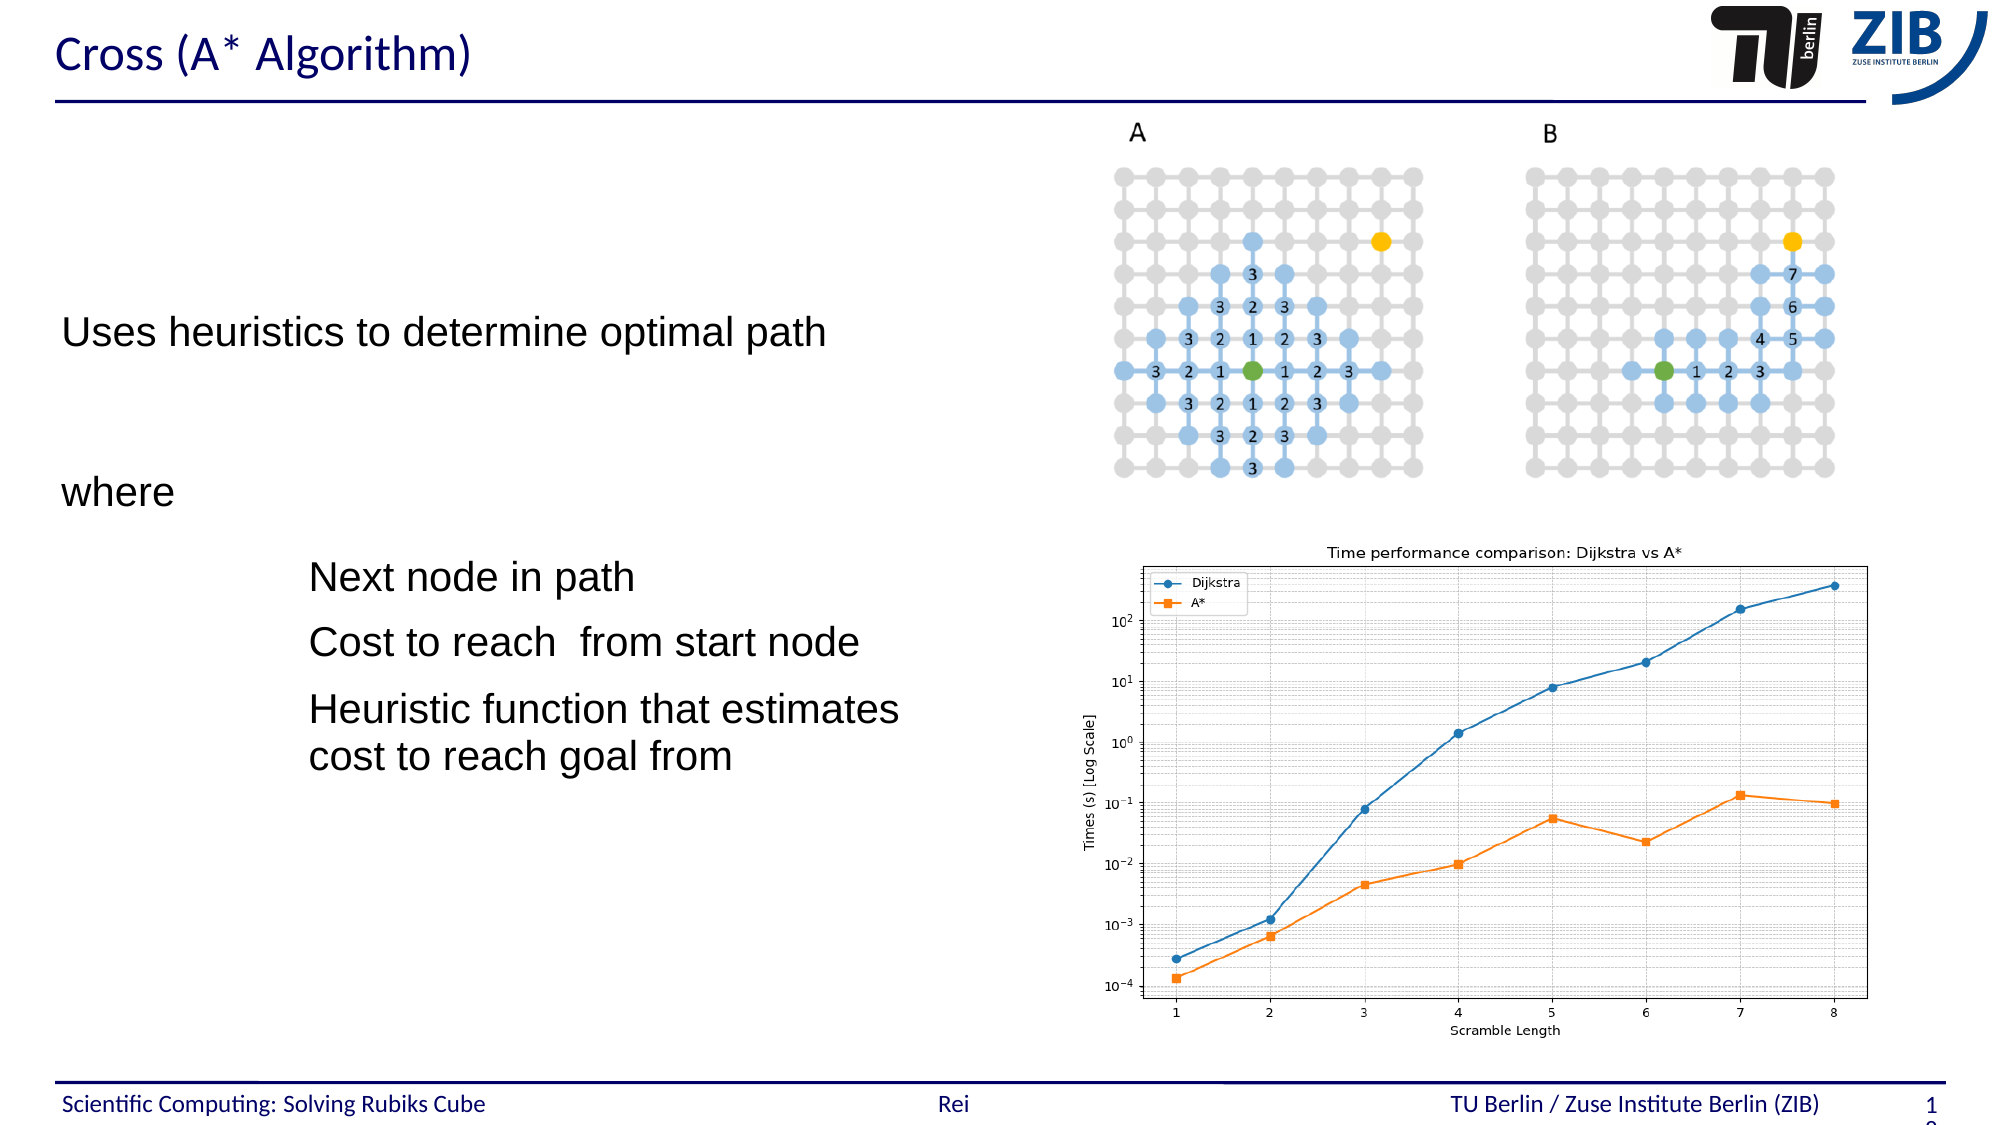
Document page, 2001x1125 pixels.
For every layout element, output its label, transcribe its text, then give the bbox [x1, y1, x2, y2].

picture [1711, 6, 1822, 89]
title Cross (A* Algorithm) [54, 0, 1694, 82]
picture [1074, 531, 1874, 1059]
text_box Scientific Computing: Solving Rubiks Cube Rei TU Berlin / Zuse Institute Berlin (ZIB) [47, 1072, 1984, 1125]
picture [1850, 7, 1989, 106]
picture [1111, 120, 1837, 480]
